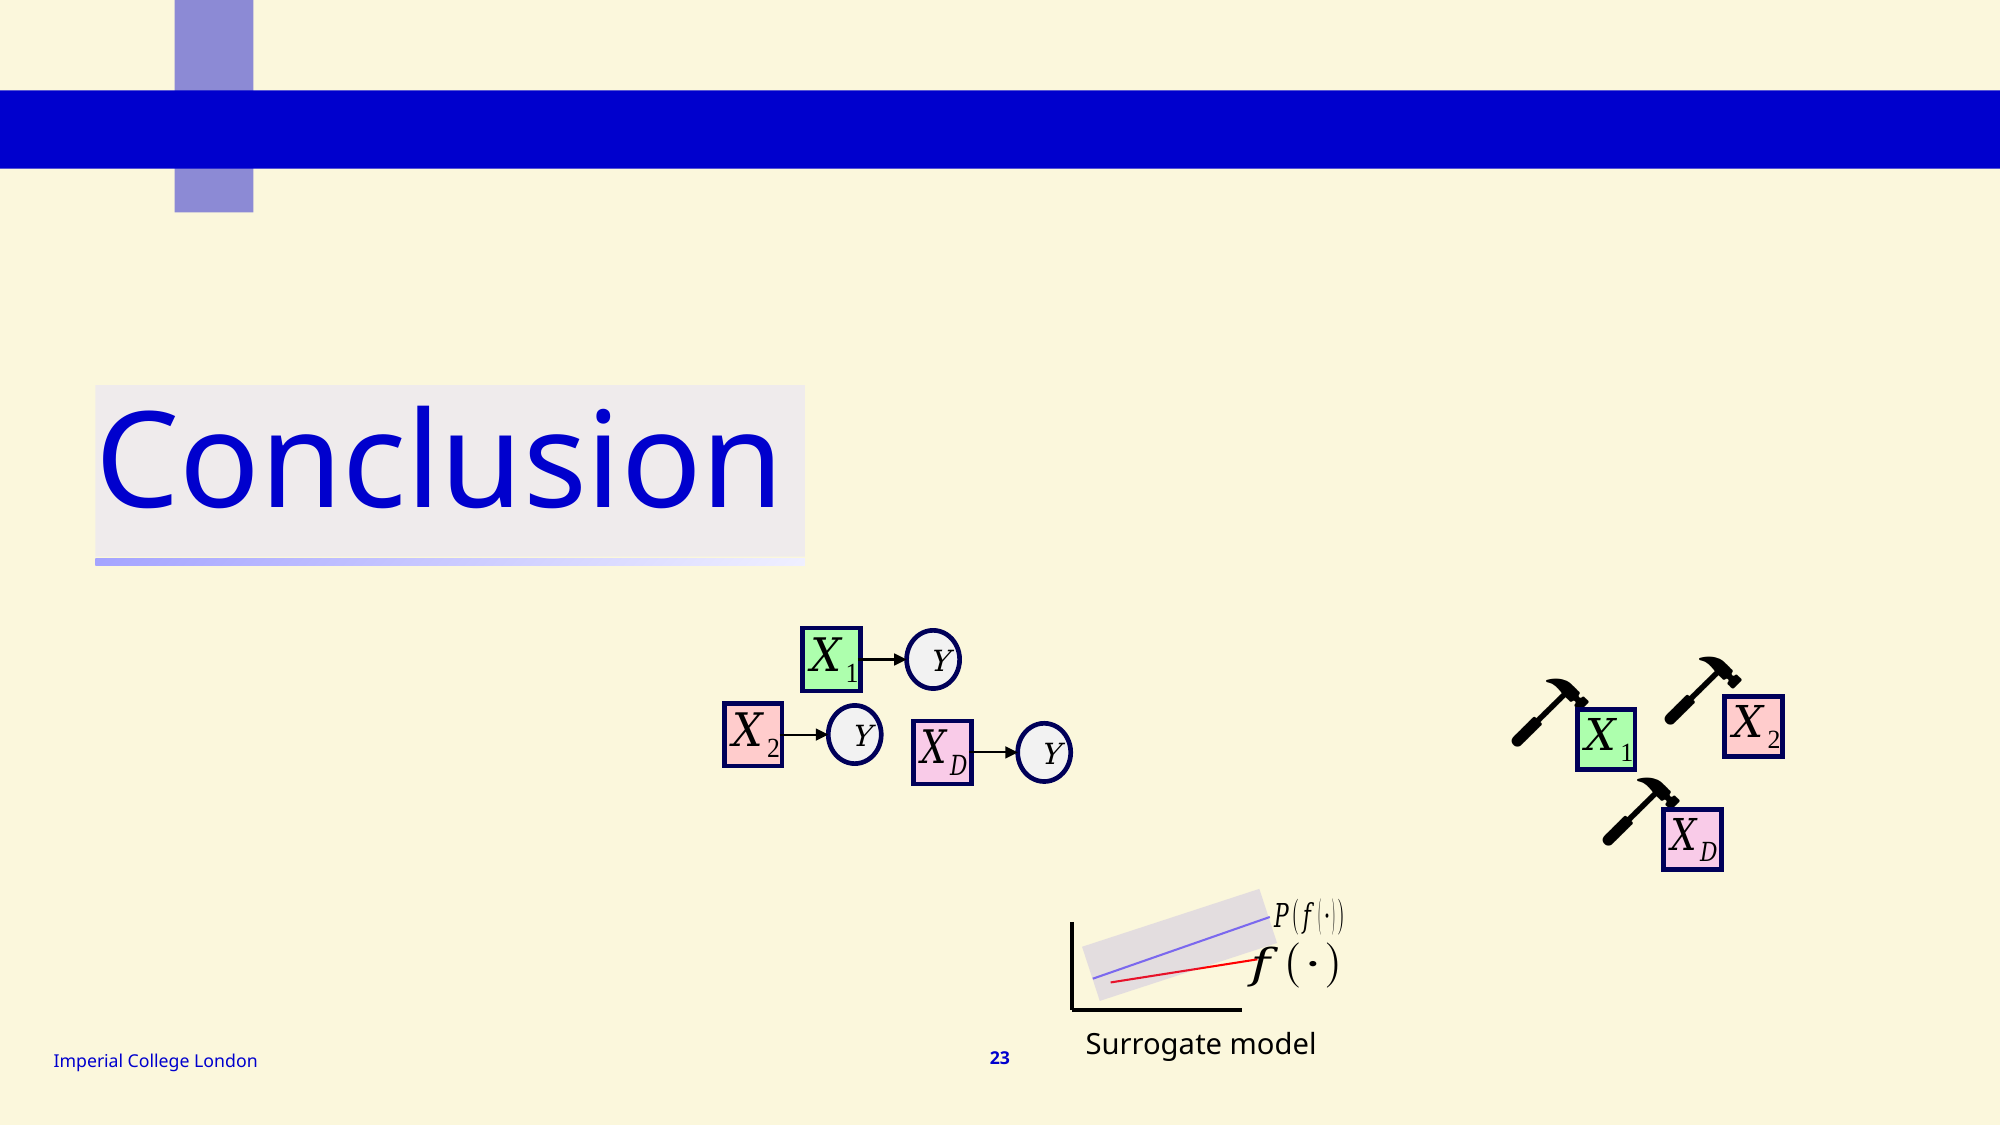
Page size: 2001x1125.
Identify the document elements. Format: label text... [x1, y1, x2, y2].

slide_number 23 [973, 1048, 1027, 1072]
text_box [174, 0, 254, 213]
text_box [254, 89, 2000, 170]
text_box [1070, 896, 1373, 1104]
text_box [0, 89, 174, 170]
title Conclusion [95, 233, 1596, 537]
text_box [94, 557, 806, 566]
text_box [1508, 649, 1781, 867]
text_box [726, 630, 1071, 782]
text_box [94, 384, 806, 557]
